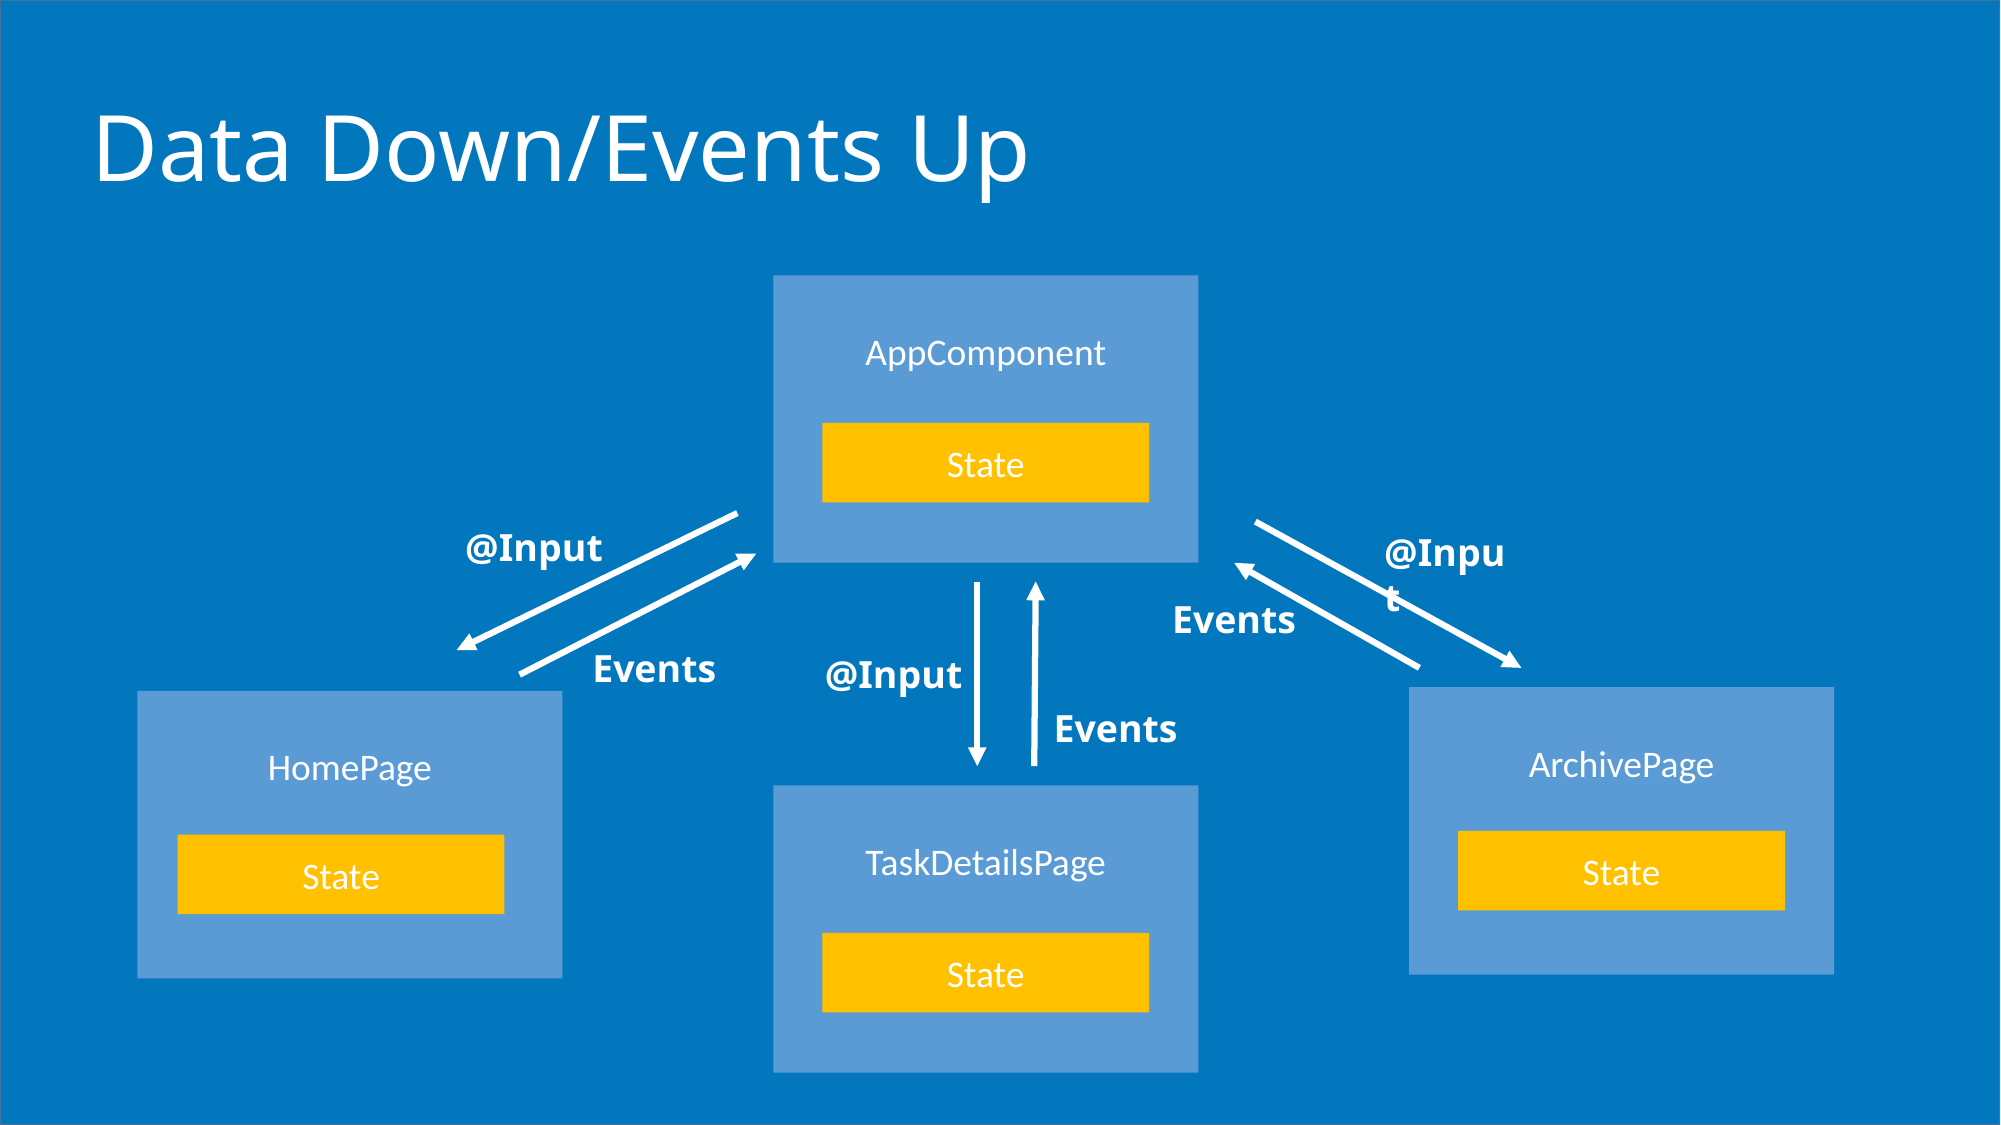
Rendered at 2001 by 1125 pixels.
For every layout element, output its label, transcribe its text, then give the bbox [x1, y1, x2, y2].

text_box Data Down/Events Up [76, 94, 1818, 221]
text_box @Input [450, 516, 456, 577]
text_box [1255, 521, 1522, 668]
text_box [1234, 562, 1420, 668]
text_box TaskDetailsPage [772, 784, 1199, 1074]
text_box HomePage [136, 690, 563, 979]
text_box Events [1157, 588, 1234, 649]
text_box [773, 275, 1199, 563]
text_box @Input [810, 643, 977, 704]
text_box Events [577, 675, 732, 697]
text_box State [177, 834, 505, 915]
text_box Events [1038, 697, 1193, 758]
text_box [519, 553, 757, 675]
text_box State [821, 932, 1150, 1013]
text_box ArchivePage [1408, 686, 1835, 976]
text_box State [1457, 830, 1786, 911]
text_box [456, 512, 738, 651]
